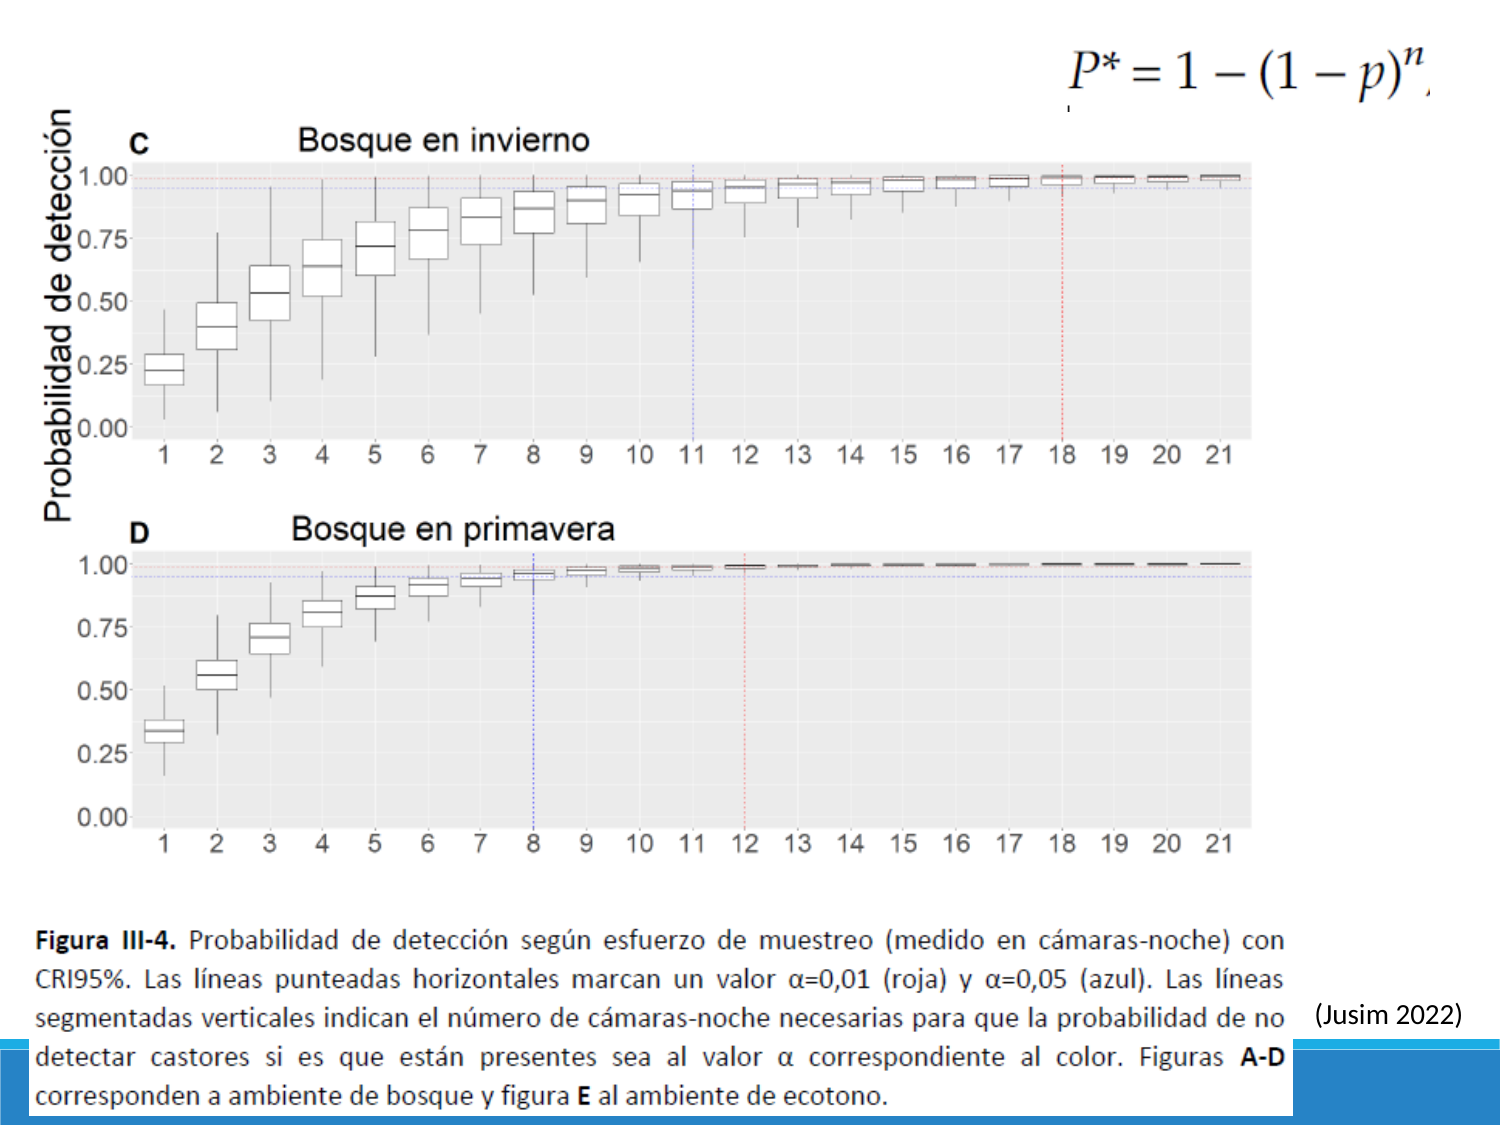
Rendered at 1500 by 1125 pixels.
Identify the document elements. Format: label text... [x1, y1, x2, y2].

text_box (Jusim 2022) [1302, 987, 1479, 1038]
picture [17, 42, 1431, 889]
picture [28, 923, 1293, 1116]
